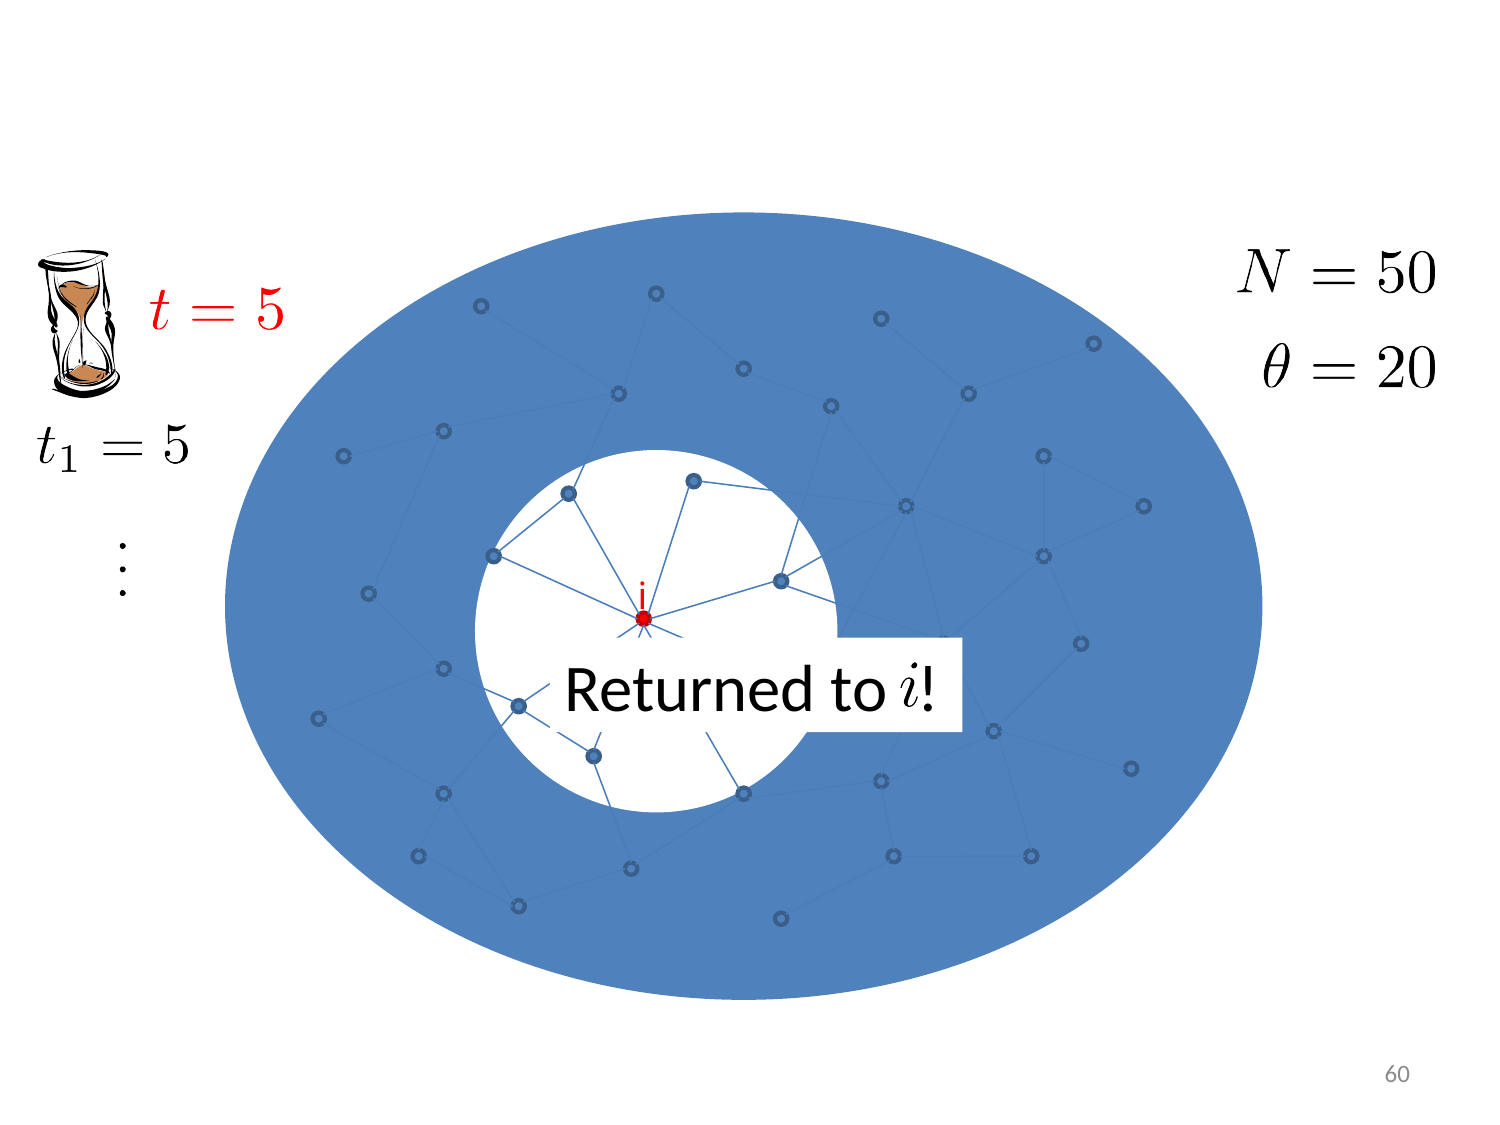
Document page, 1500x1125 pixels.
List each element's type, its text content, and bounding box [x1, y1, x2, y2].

text_box [687, 474, 700, 488]
text_box [900, 500, 913, 513]
text_box [512, 699, 525, 713]
text_box [650, 287, 663, 300]
text_box [437, 425, 450, 438]
text_box [637, 612, 650, 625]
picture [1237, 249, 1436, 388]
text_box [737, 787, 750, 800]
text_box [887, 850, 900, 863]
text_box [987, 725, 1000, 738]
text_box [512, 900, 525, 913]
picture [37, 424, 188, 596]
text_box [474, 299, 488, 313]
text_box [1037, 550, 1050, 563]
picture [899, 662, 919, 708]
text_box [312, 712, 325, 725]
picture [37, 249, 123, 401]
picture [149, 287, 283, 330]
text_box [737, 362, 750, 375]
text_box [775, 575, 788, 588]
text_box [1074, 637, 1088, 650]
text_box [412, 850, 425, 863]
text_box [825, 399, 838, 413]
text_box <numéro> [1074, 1042, 1425, 1103]
text_box [587, 750, 600, 763]
text_box [487, 549, 500, 563]
text_box [1087, 337, 1100, 350]
text_box [225, 233, 1263, 1000]
text_box [362, 587, 375, 600]
text_box [1025, 850, 1038, 863]
text_box [474, 450, 838, 813]
text_box [75, 45, 1425, 233]
text_box Returned to ! [549, 637, 963, 733]
text_box i [622, 564, 663, 625]
text_box [437, 787, 450, 800]
text_box [875, 312, 888, 325]
text_box [612, 387, 625, 400]
text_box [562, 487, 575, 500]
text_box [1037, 450, 1050, 463]
text_box [337, 450, 350, 463]
text_box [1137, 500, 1150, 513]
text_box [1125, 762, 1138, 775]
text_box [774, 912, 788, 925]
text_box [962, 387, 975, 400]
text_box [875, 775, 888, 788]
text_box [625, 862, 638, 875]
text_box [437, 662, 450, 675]
